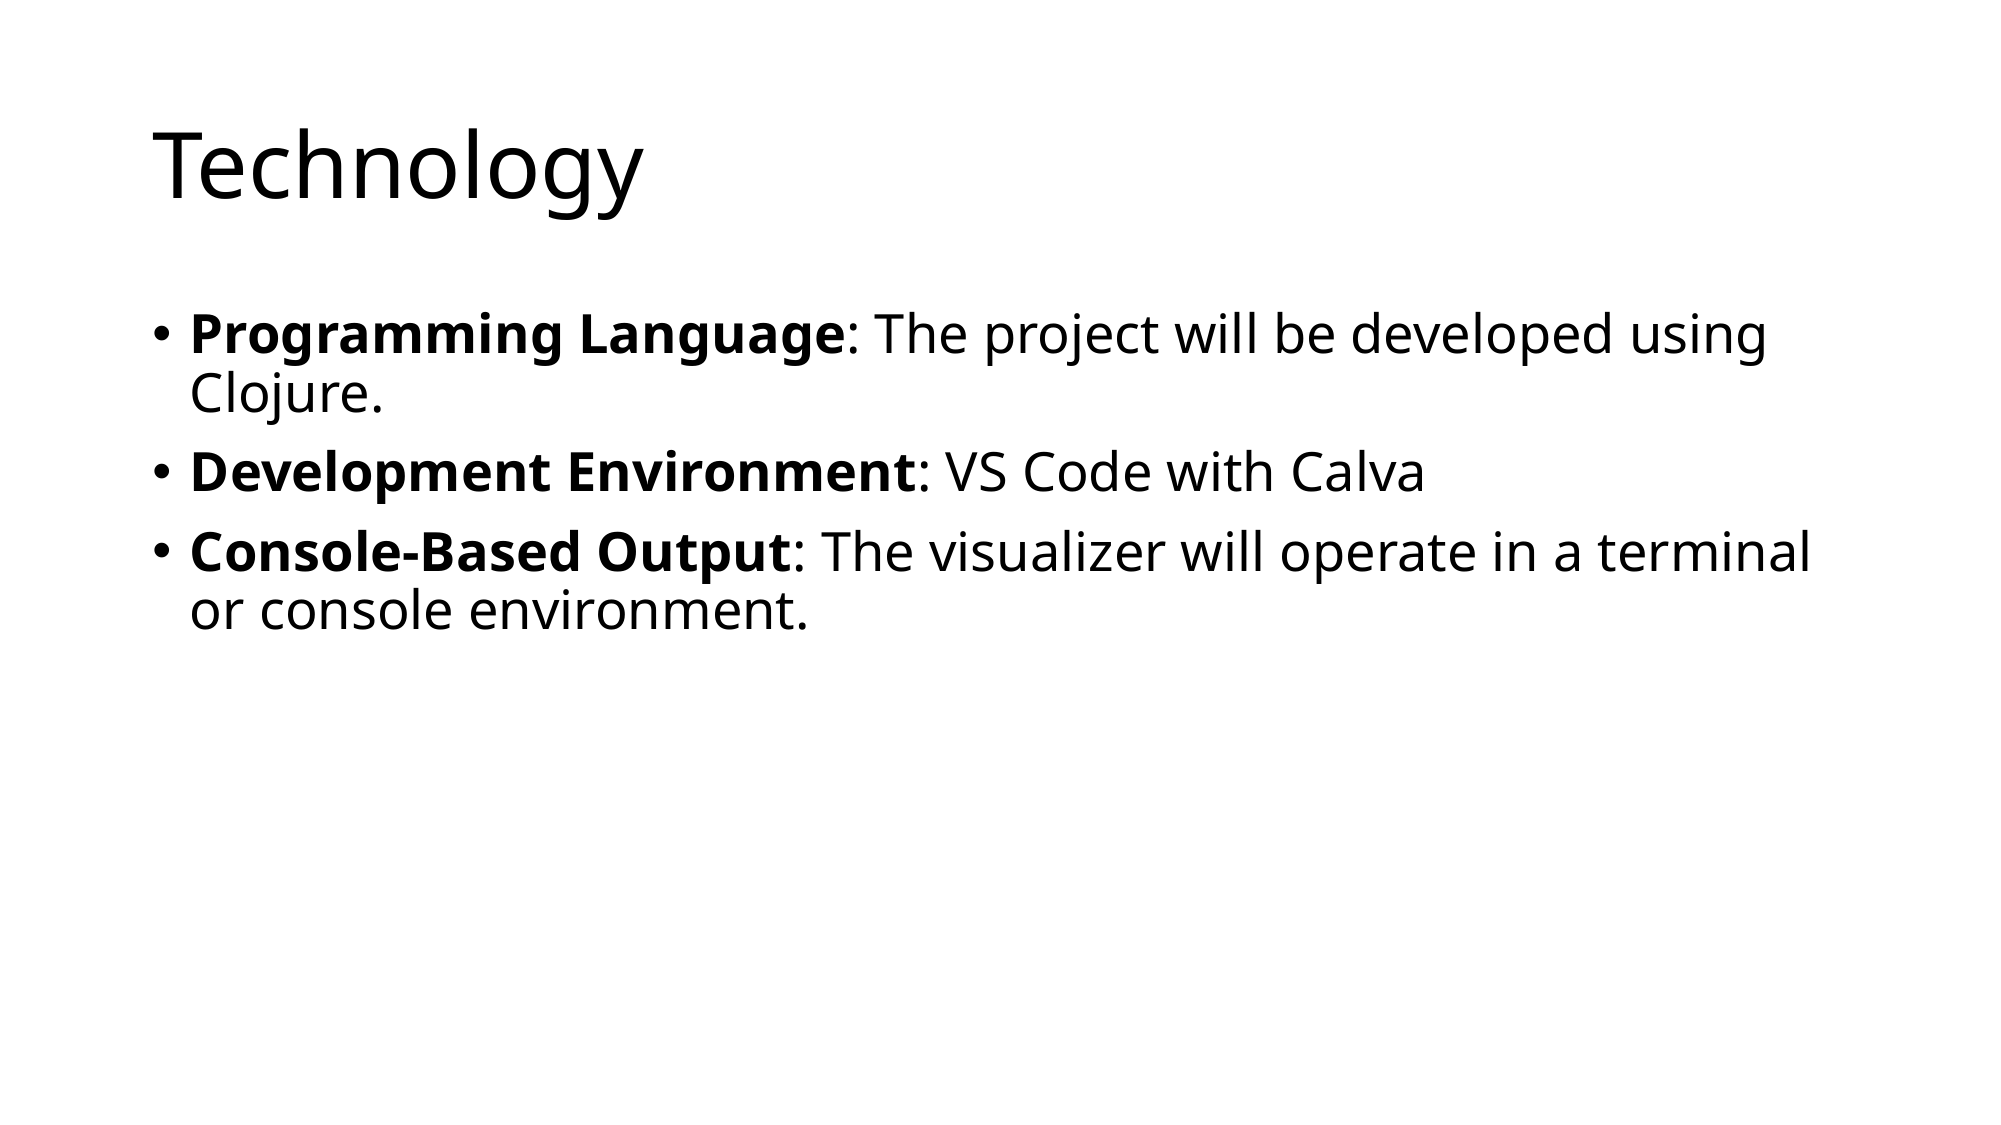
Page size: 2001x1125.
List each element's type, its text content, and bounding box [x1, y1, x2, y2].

title Technology [137, 59, 1863, 278]
list Programming Language: The project will be developed using Clojure. Development Environment: VS Code with Calva Console-Based Output: The visualizer will operate in a terminal or console environment. [137, 299, 1863, 1014]
